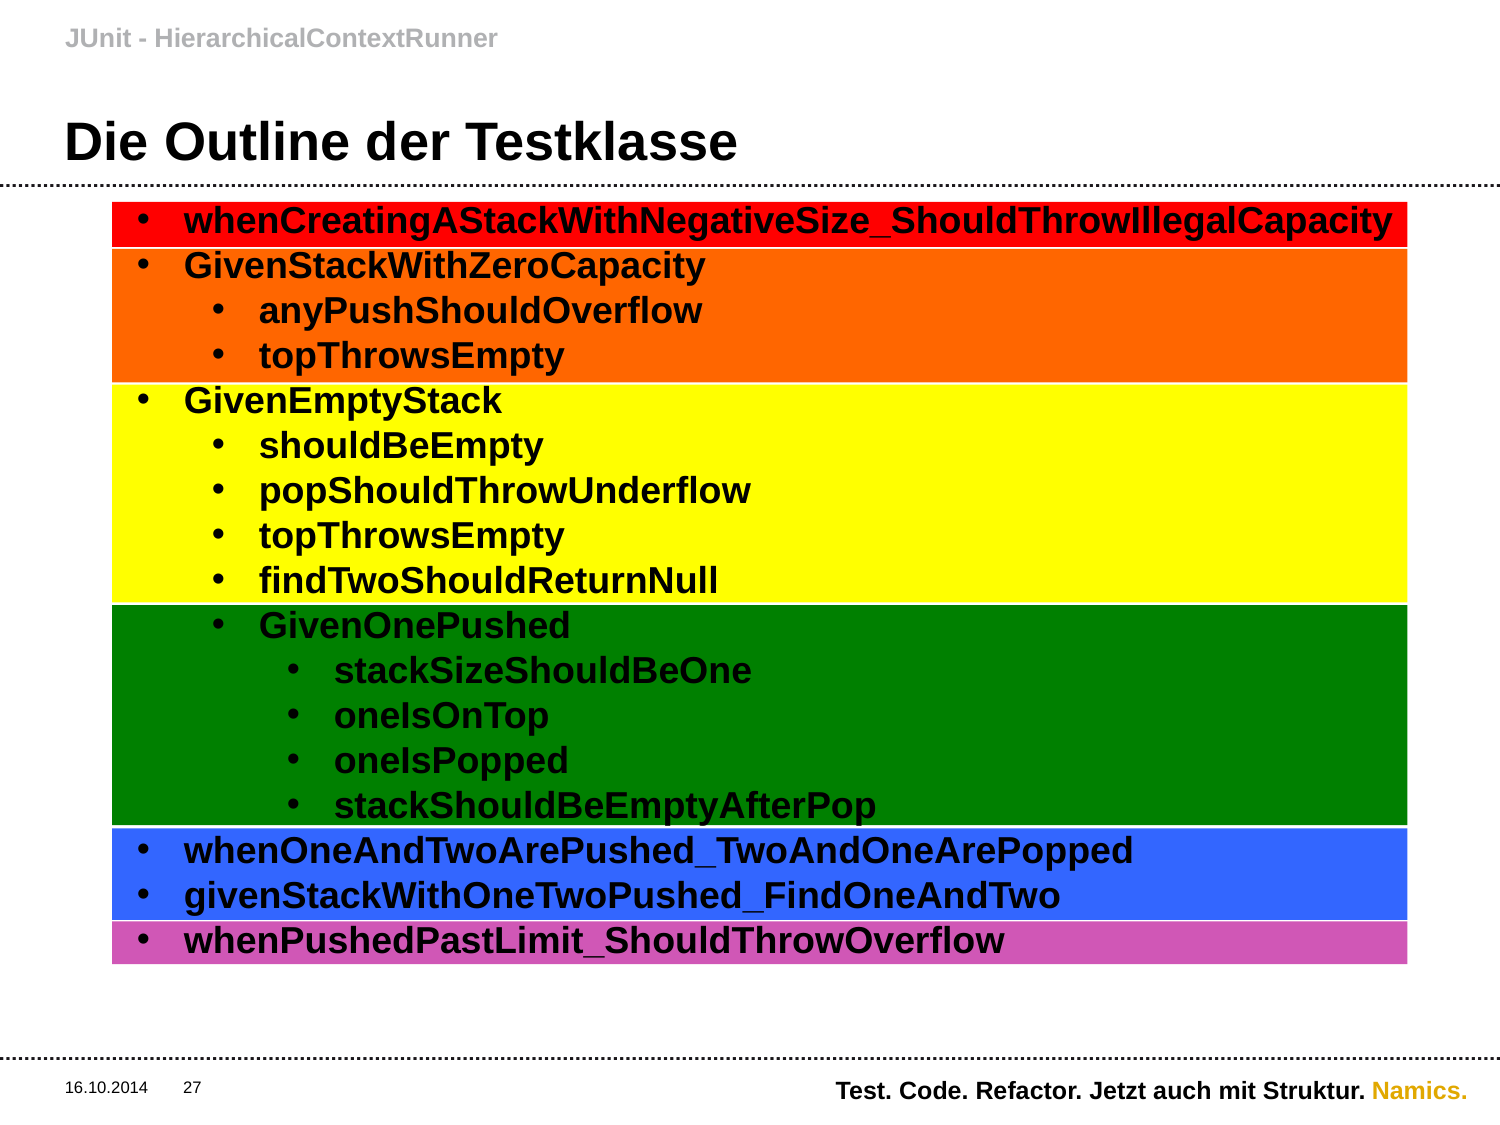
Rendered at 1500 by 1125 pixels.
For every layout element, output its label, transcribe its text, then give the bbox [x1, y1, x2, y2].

text_box [1401, 248, 1408, 383]
text_box [112, 384, 125, 603]
text_box [1401, 605, 1408, 826]
text_box [1401, 384, 1408, 603]
text_box [1401, 201, 1408, 247]
footer Test. Code. Refactor. Jetzt auch mit Struktur. [331, 1067, 1367, 1113]
text_box [112, 248, 125, 383]
text_box [112, 828, 125, 920]
text_box [112, 605, 125, 826]
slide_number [64, 1077, 183, 1113]
text_box [1401, 921, 1408, 965]
text_box [112, 201, 125, 247]
slide_number 27 [183, 1077, 302, 1113]
list JUnit - HierarchicalContextRunner [64, 17, 1365, 54]
text_box [112, 921, 125, 965]
text_box [1401, 828, 1408, 920]
text_box whenCreatingAStackWithNegativeSize_ShouldThrowIllegalCapacity GivenStackWithZeroCapacity anyPushShouldOverflow topThrowsEmpty GivenEmptyStack shouldBeEmpty popShouldThrowUnderflow topThrowsEmpty findTwoShouldReturnNull GivenOnePushed stackSizeShouldBeOne oneIsOnTop oneIsPopped stackShouldBeEmptyAfterPop whenOneAndTwoArePushed_TwoAndOneArePopped givenStackWithOneTwoPushed_FindOneAndTwo whenPushedPastLimit_ShouldThrowOverflow [125, 184, 1401, 973]
title Die Outline der Testklasse [64, 54, 1365, 172]
